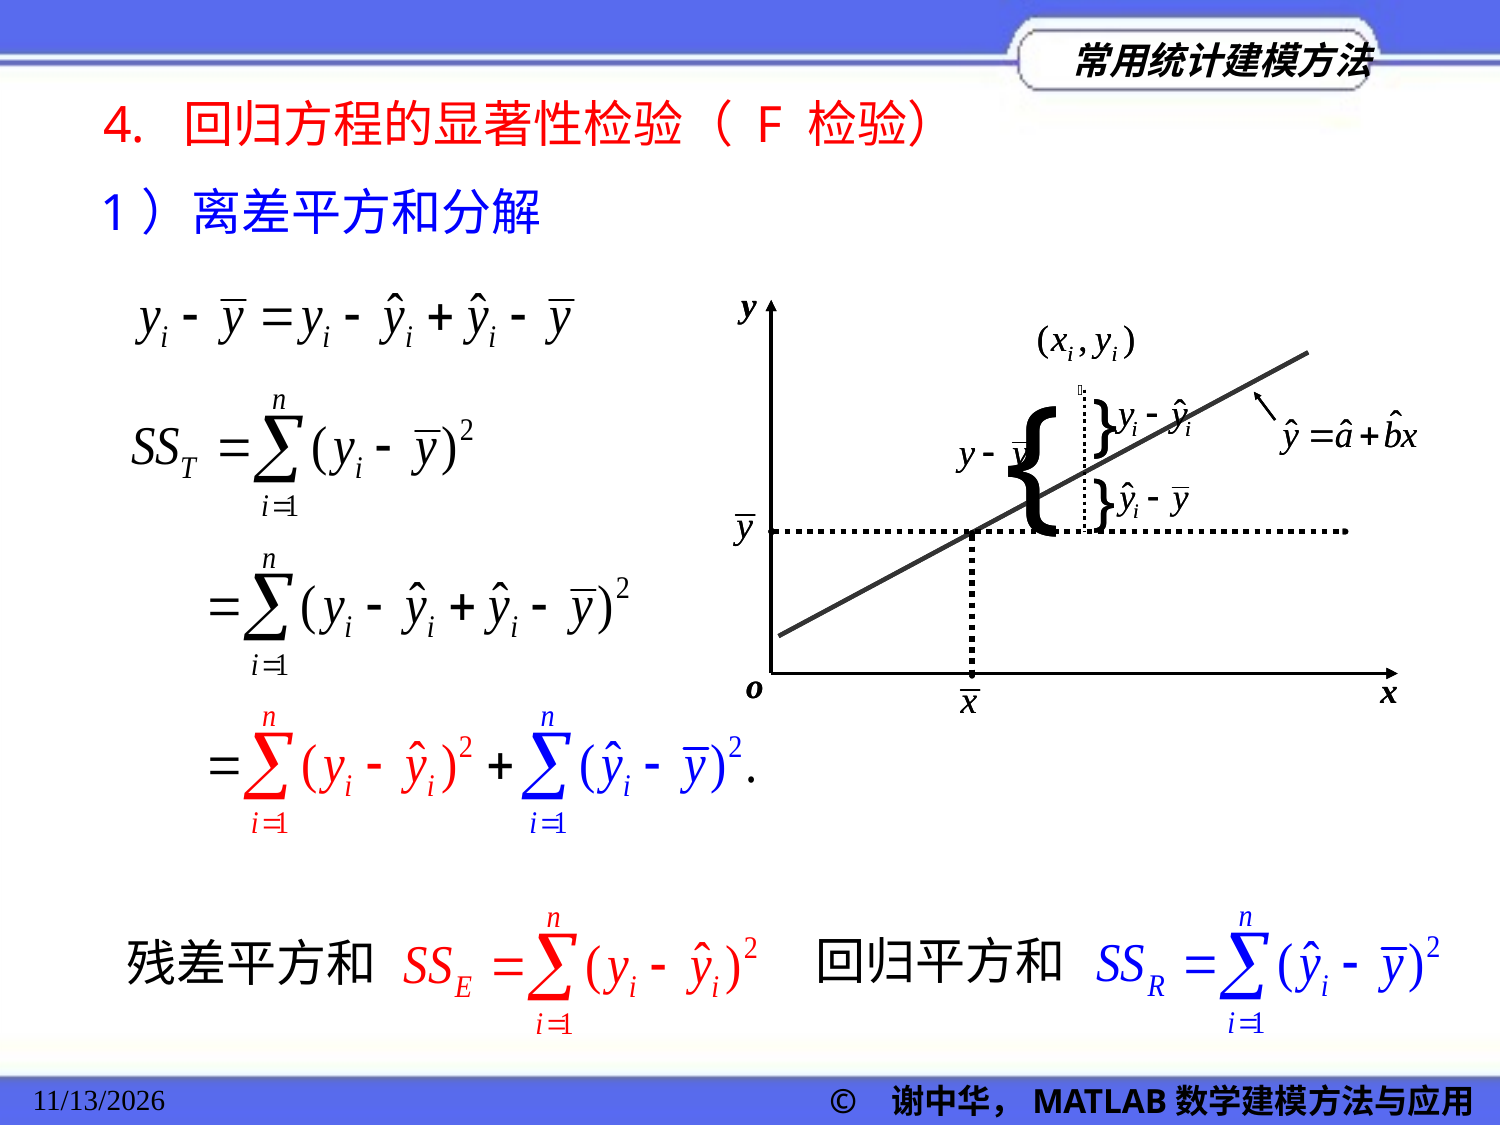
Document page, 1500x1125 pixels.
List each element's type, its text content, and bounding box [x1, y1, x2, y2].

footer © 谢中华，MATLAB数学建模方法与应用 [809, 1076, 1495, 1123]
picture [0, 0, 1500, 1125]
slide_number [17, 1077, 356, 1120]
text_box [122, 373, 763, 847]
text_box 4. 回归方程的显著性检验（ F 检验） [88, 85, 1436, 160]
text_box 1）离差平方和分解 [86, 172, 1471, 248]
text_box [127, 278, 584, 361]
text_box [800, 890, 1455, 1046]
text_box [111, 892, 771, 1048]
